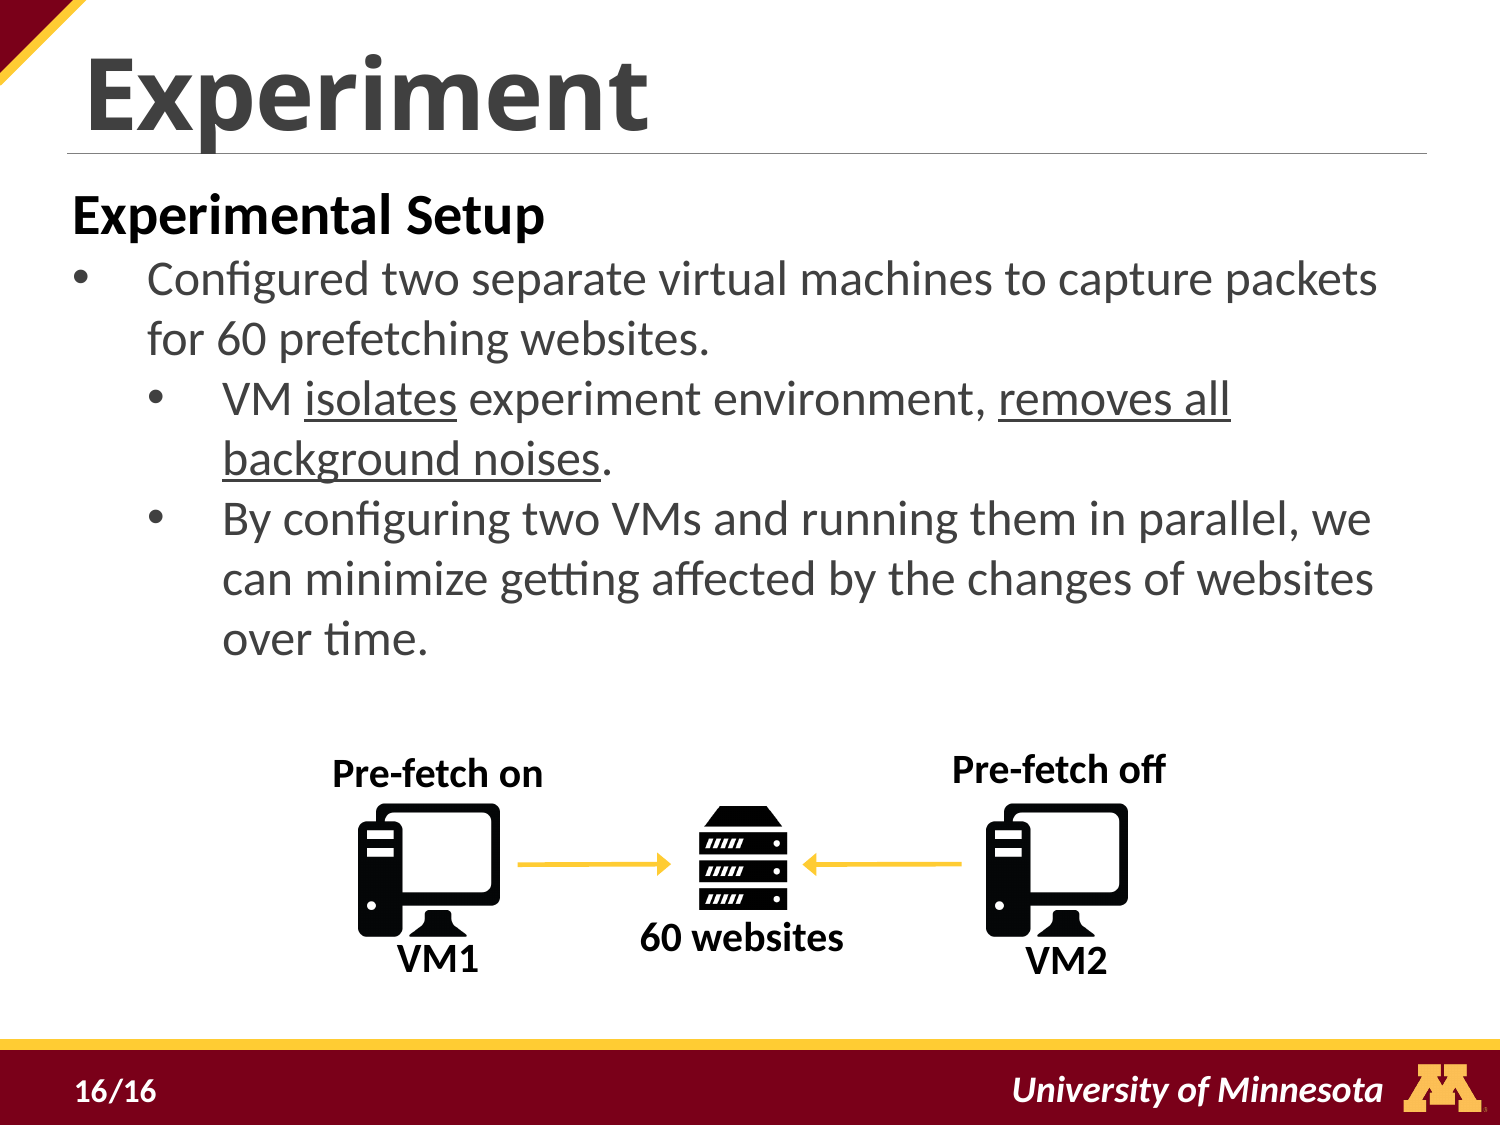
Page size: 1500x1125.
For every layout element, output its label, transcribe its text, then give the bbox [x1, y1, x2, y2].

text_box Experimental Setup Configured two separate virtual machines to capture packets for 60 prefetching websites. VM isolates experiment environment, removes all background noises. By configuring two VMs and running them in parallel, we can minimize getting affected by the changes of websites over time. [57, 168, 1429, 734]
text_box 60 websites [624, 902, 860, 967]
slide_number 16 [0, 1059, 123, 1120]
picture [357, 799, 500, 942]
text_box Experiment [67, 38, 1500, 159]
picture [986, 799, 1129, 942]
text_box Pre-fetch on [317, 738, 559, 804]
text_box VM2 [1010, 948, 1123, 990]
text_box [428, 207, 460, 269]
text_box Pre-fetch off [937, 734, 1182, 800]
text_box VM1 [382, 948, 495, 989]
picture [690, 806, 796, 911]
